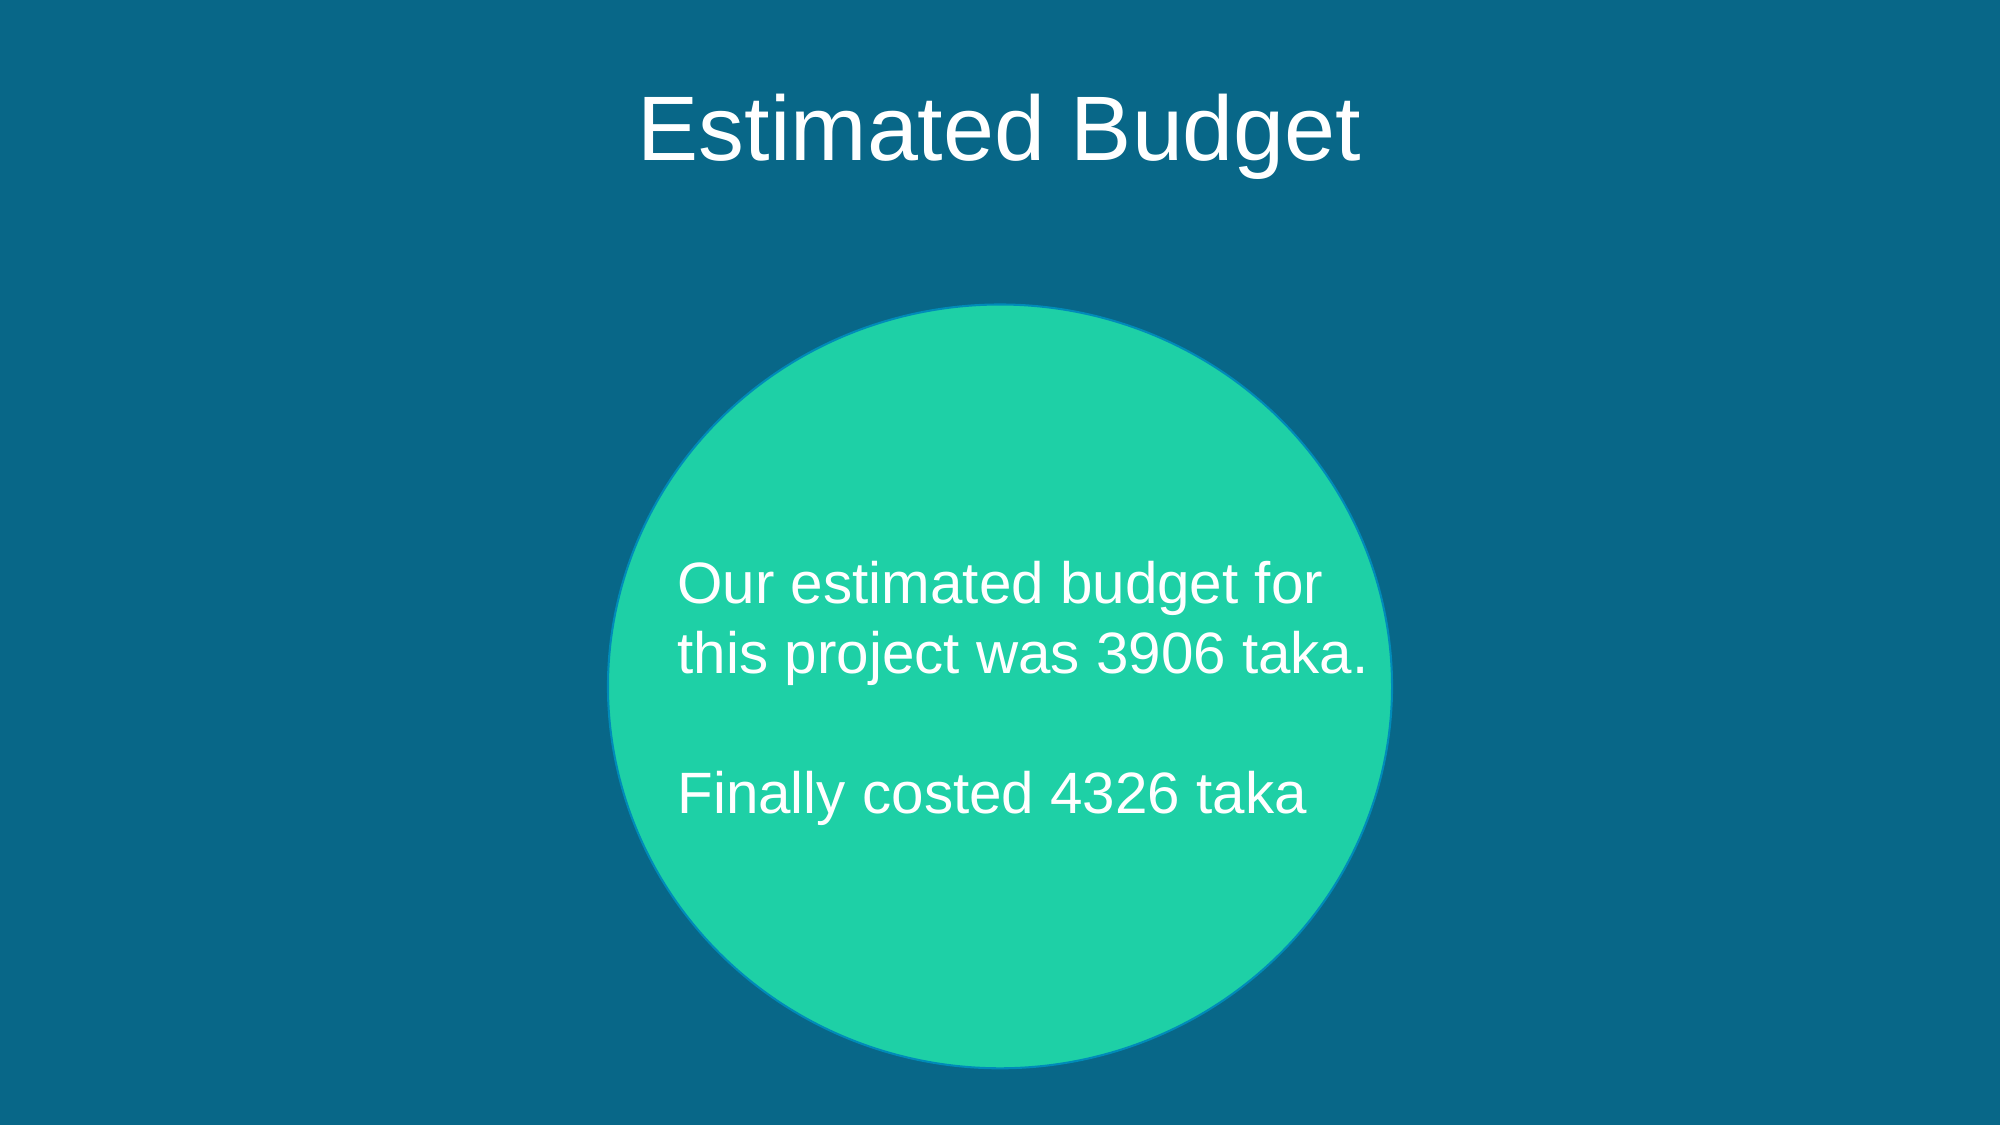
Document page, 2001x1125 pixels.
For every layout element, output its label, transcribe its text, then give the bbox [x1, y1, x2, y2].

text_box [675, 903, 1325, 1070]
list Estimated Budget [50, 71, 1950, 191]
text_box Our estimated budget for this project was 3906 taka. Finally costed 4326 taka [662, 537, 1392, 903]
text_box [606, 303, 1362, 882]
